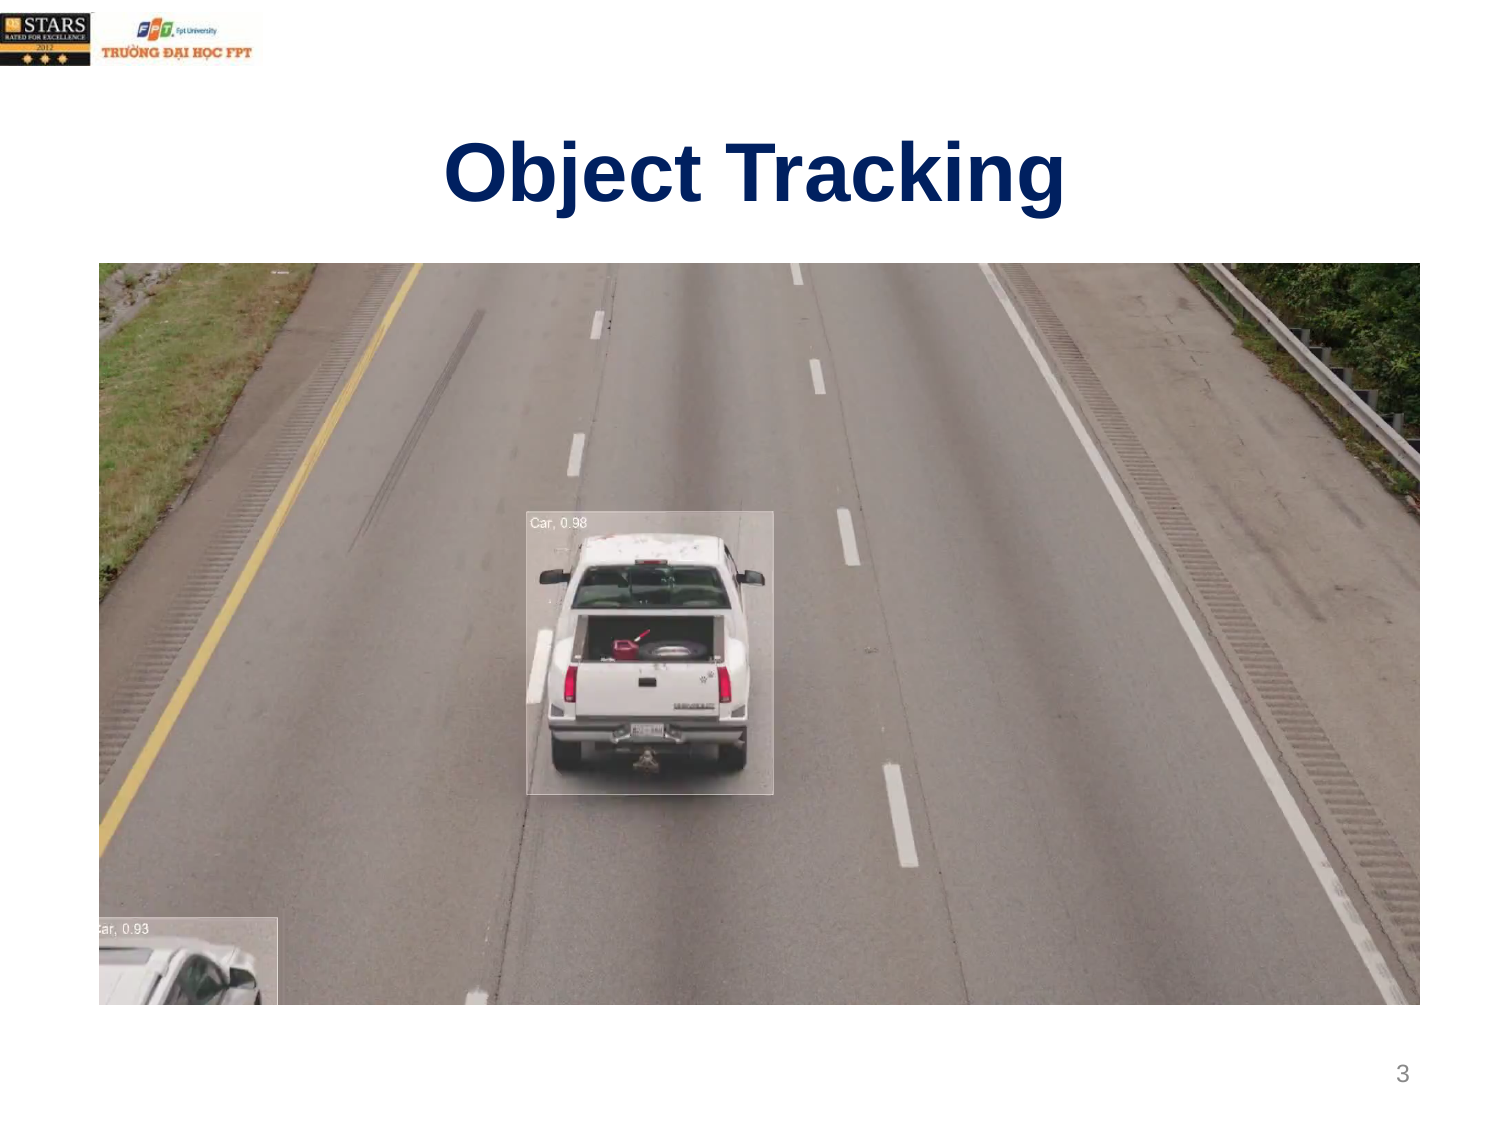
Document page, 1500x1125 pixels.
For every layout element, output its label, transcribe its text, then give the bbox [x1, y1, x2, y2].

title Object Tracking [80, 97, 1431, 240]
slide_number 3 [1074, 1042, 1425, 1103]
picture [0, 12, 263, 66]
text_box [98, 262, 1421, 1007]
